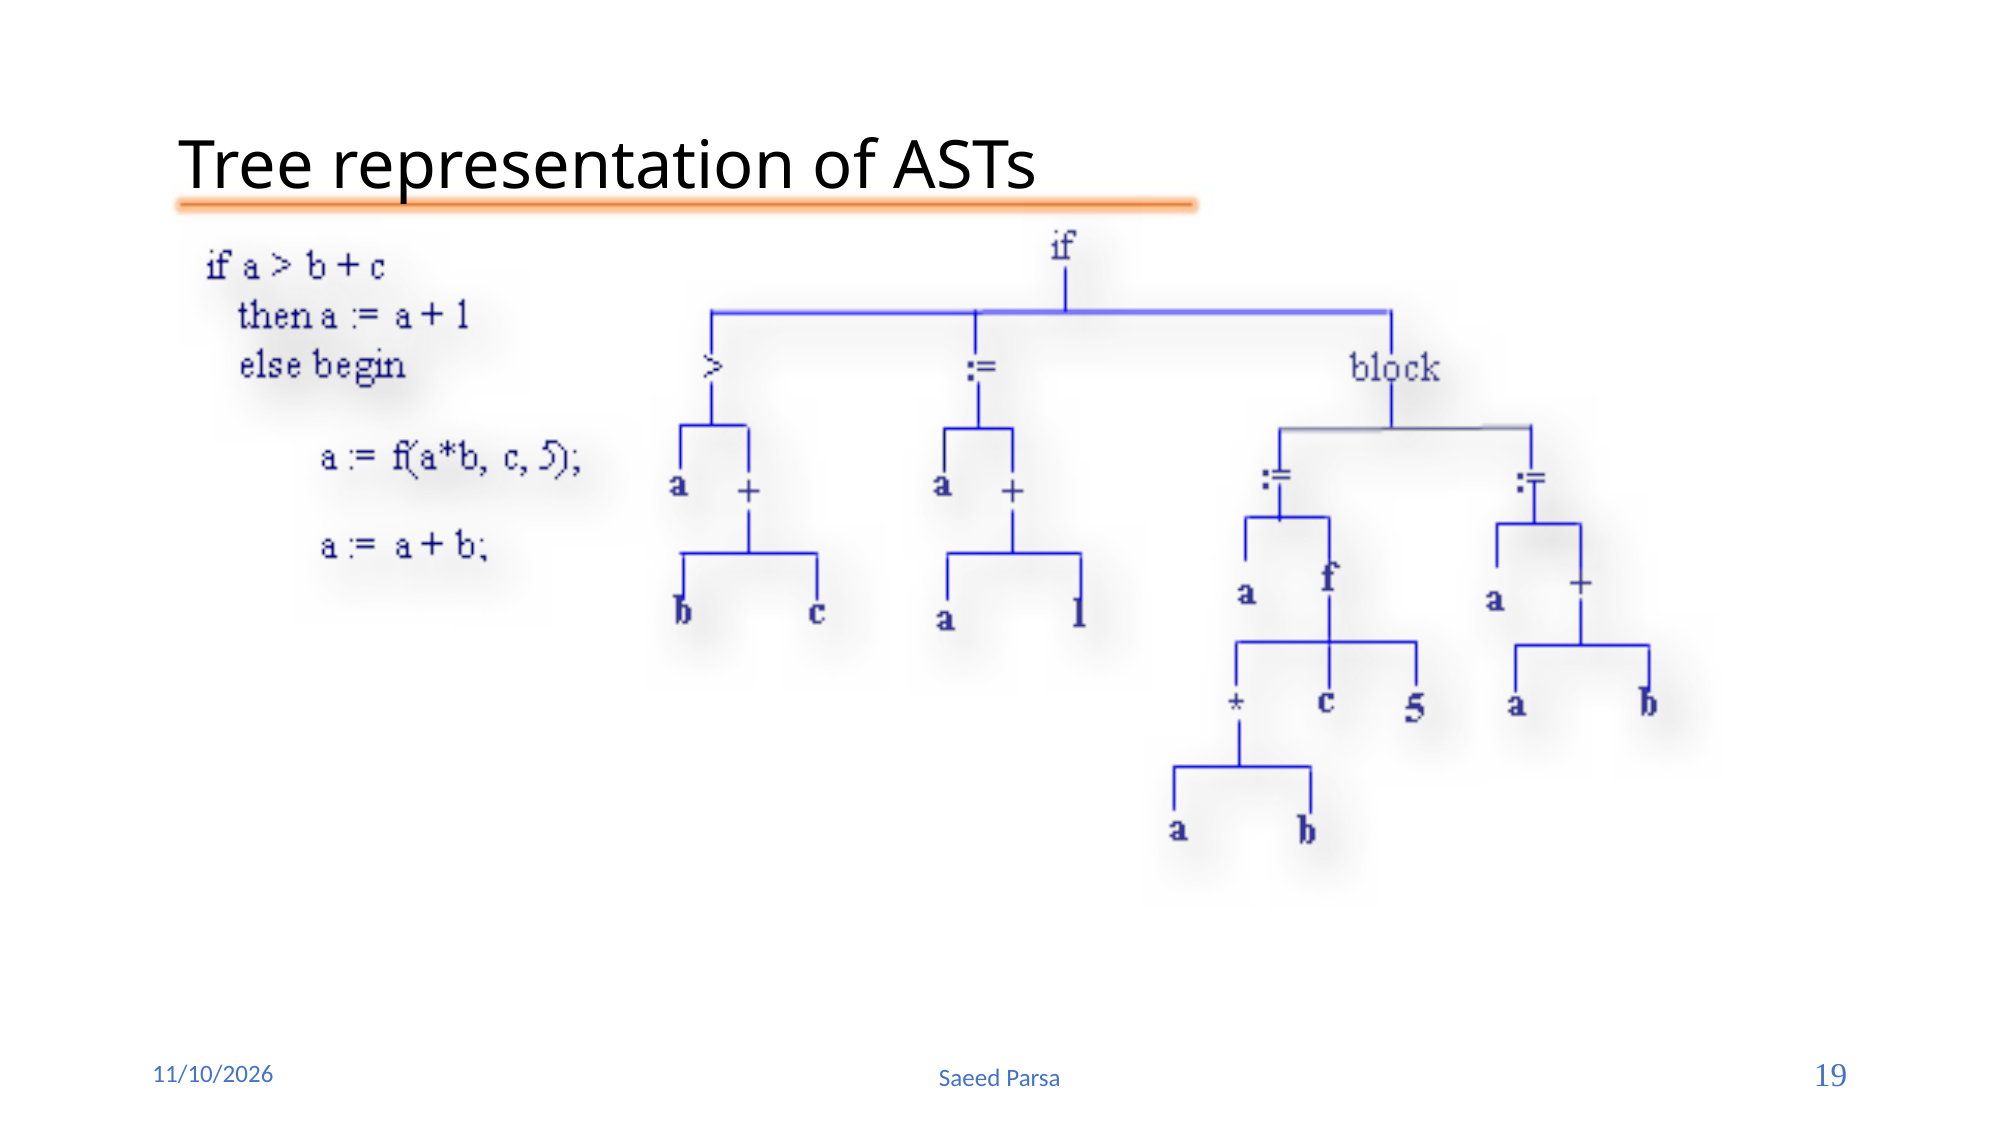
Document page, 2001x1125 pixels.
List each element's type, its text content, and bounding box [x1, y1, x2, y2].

footer Saeed Parsa [587, 1042, 1413, 1111]
text_box Tree representation of ASTs [164, 123, 1580, 211]
slide_number 19 [1412, 1042, 1863, 1103]
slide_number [137, 1042, 587, 1103]
picture [152, 181, 1689, 868]
